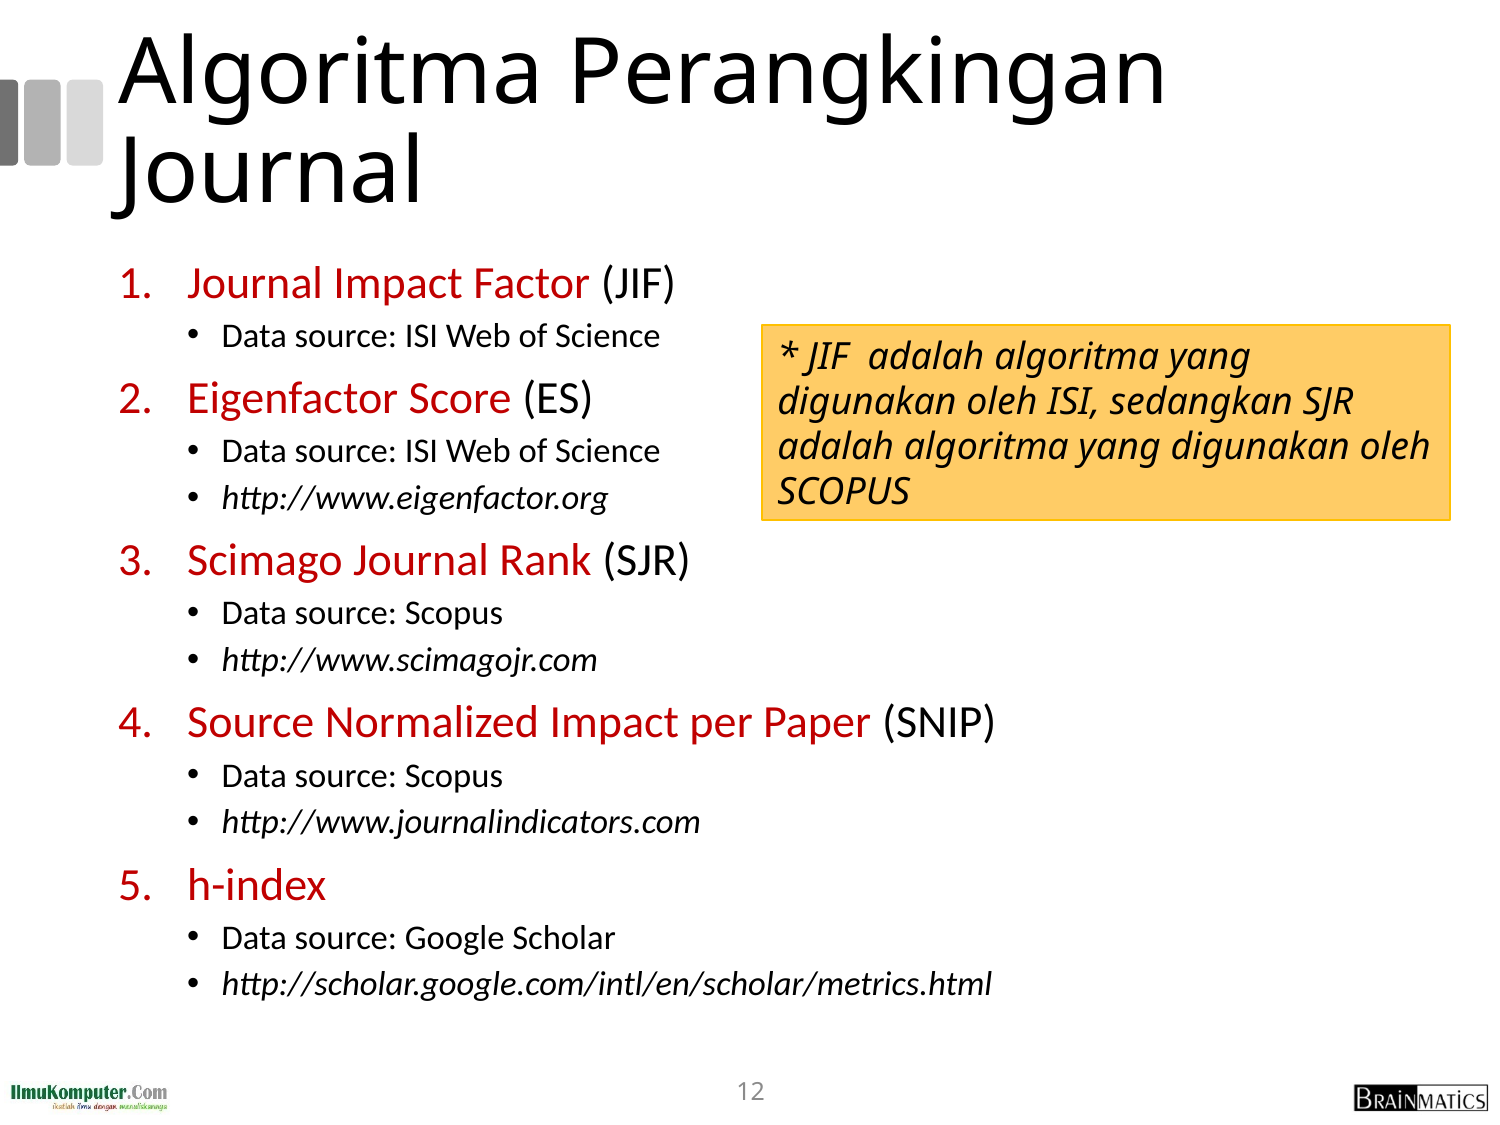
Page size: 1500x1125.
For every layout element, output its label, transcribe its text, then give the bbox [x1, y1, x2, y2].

list Journal Impact Factor (JIF) Data source: ISI Web of Science Eigenfactor Score (ES) Data source: ISI Web of Science http://www.eigenfactor.org Scimago Journal Rank (SJR) Data source: Scopus http://www.scimagojr.com Source Normalized Impact per Paper (SNIP) Data source: Scopus http://www.journalindicators.com h-index Data source: Google Scholar http://scholar.google.com/intl/en/scholar/metrics.html [103, 250, 1397, 1013]
picture [4, 1081, 173, 1115]
title Algoritma Perangkingan Journal [103, 24, 1397, 222]
text_box * JIF adalah algoritma yang digunakan oleh ISI, sedangkan SJR adalah algoritma yang digunakan oleh SCOPUS [762, 324, 1450, 520]
slide_number 12 [582, 1062, 920, 1123]
picture [1351, 1081, 1491, 1115]
